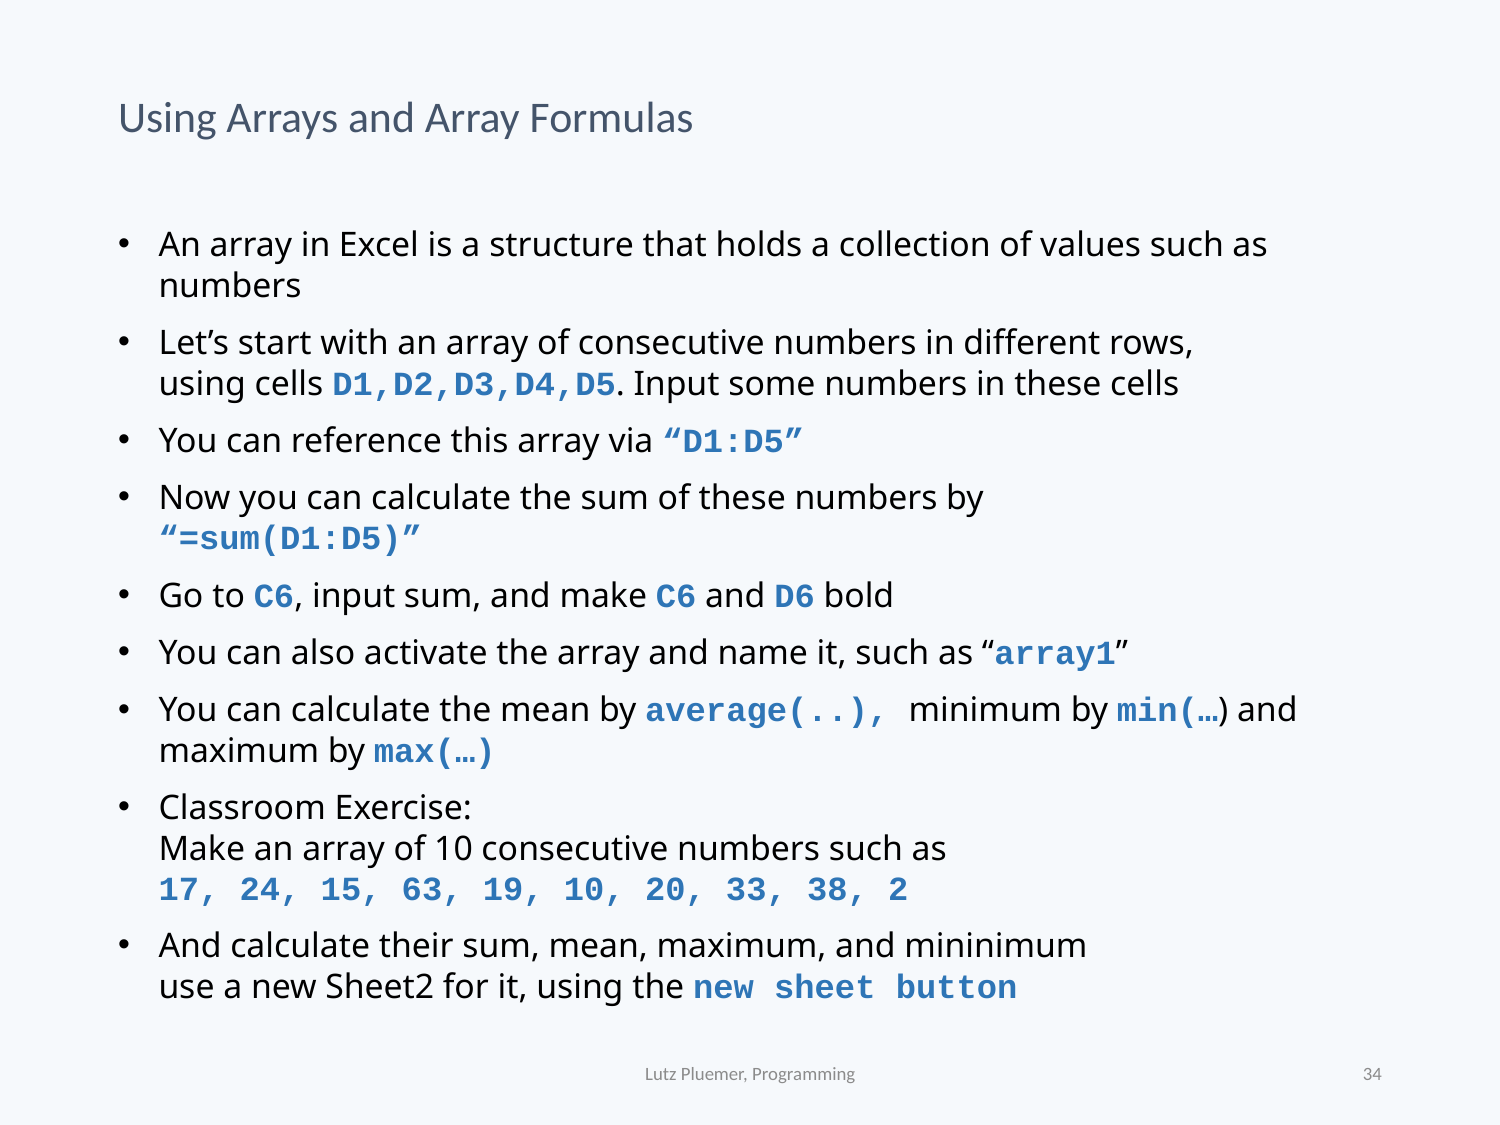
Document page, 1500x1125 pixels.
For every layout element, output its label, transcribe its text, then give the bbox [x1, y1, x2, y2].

list An array in Excel is a structure that holds a collection of values such as numbers Let’s start with an array of consecutive numbers in different rows, using cells D1,D2,D3,D4,D5. Input some numbers in these cells You can reference this array via “D1:D5” Now you can calculate the sum of these numbers by “=sum(D1:D5)” Go to C6, input sum, and make C6 and D6 bold You can also activate the array and name it, such as “array1” You can calculate the mean by average(..), minimum by min(…) and maximum by max(…) Classroom Exercise: Make an array of 10 consecutive numbers such as 17, 24, 15, 63, 19, 10, 20, 33, 38, 2 And calculate their sum, mean, maximum, and mininimum use a new Sheet2 for it, using the new sheet button [103, 215, 1397, 1019]
slide_number 34 [1059, 1042, 1397, 1103]
footer Lutz Pluemer, Programming [496, 1042, 1004, 1103]
title Using Arrays and Array Formulas [103, 59, 1397, 170]
